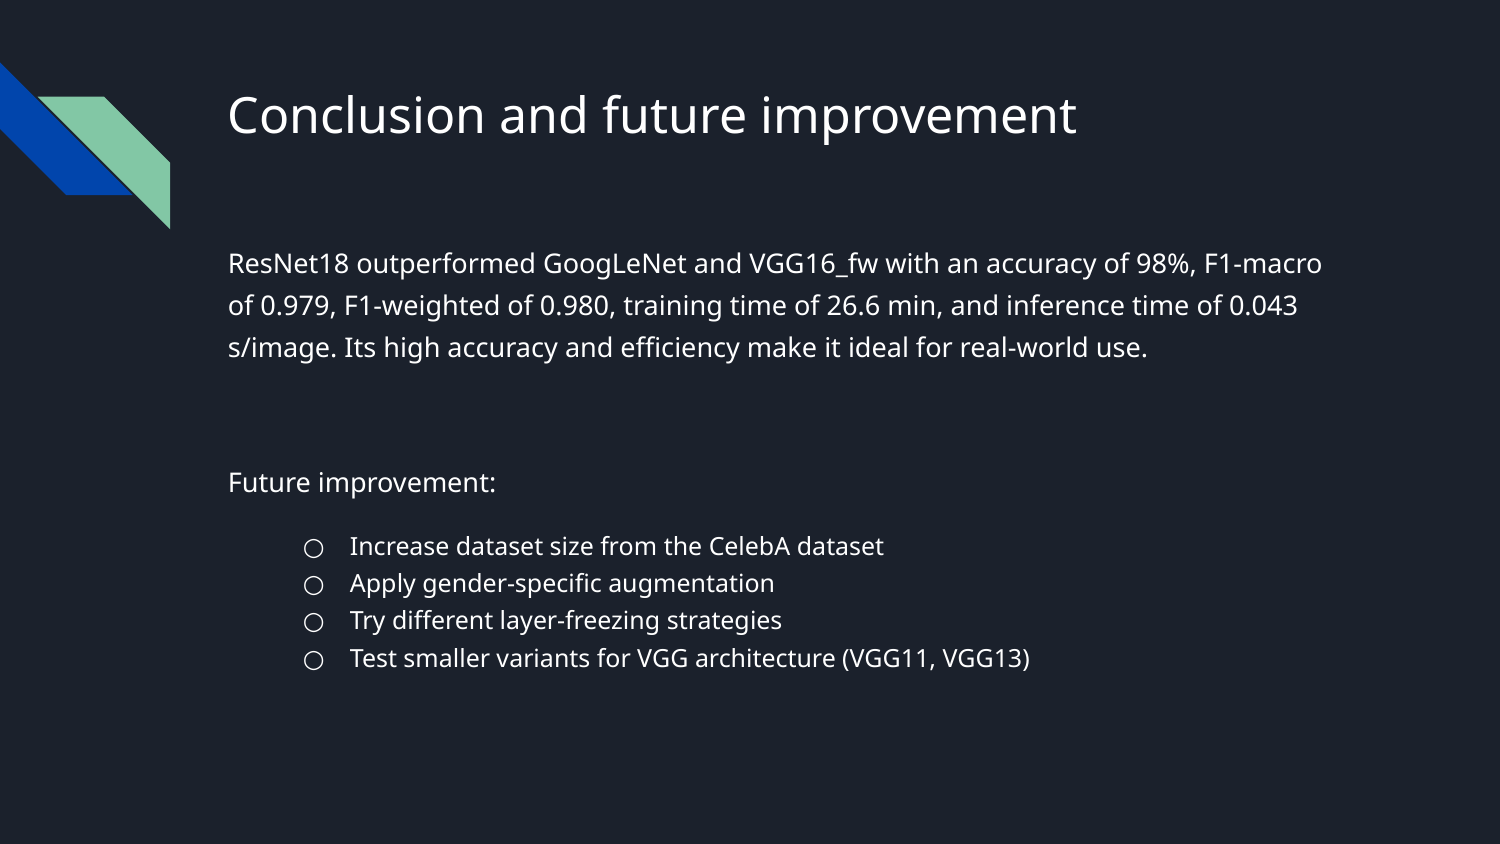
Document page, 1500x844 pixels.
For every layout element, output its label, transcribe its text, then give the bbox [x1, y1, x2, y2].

list ResNet18 outperformed GoogLeNet and VGG16_fw with an accuracy of 98%, F1-macro of 0.979, F1-weighted of 0.980, training time of 26.6 min, and inference time of 0.043 s/image. Its high accuracy and efficiency make it ideal for real-world use. Future improvement: Increase dataset size from the CelebA dataset Apply gender-specific augmentation Try different layer-freezing strategies Test smaller variants for VGG architecture (VGG11, VGG13) [212, 223, 1368, 735]
title Conclusion and future improvement [212, 64, 1368, 215]
